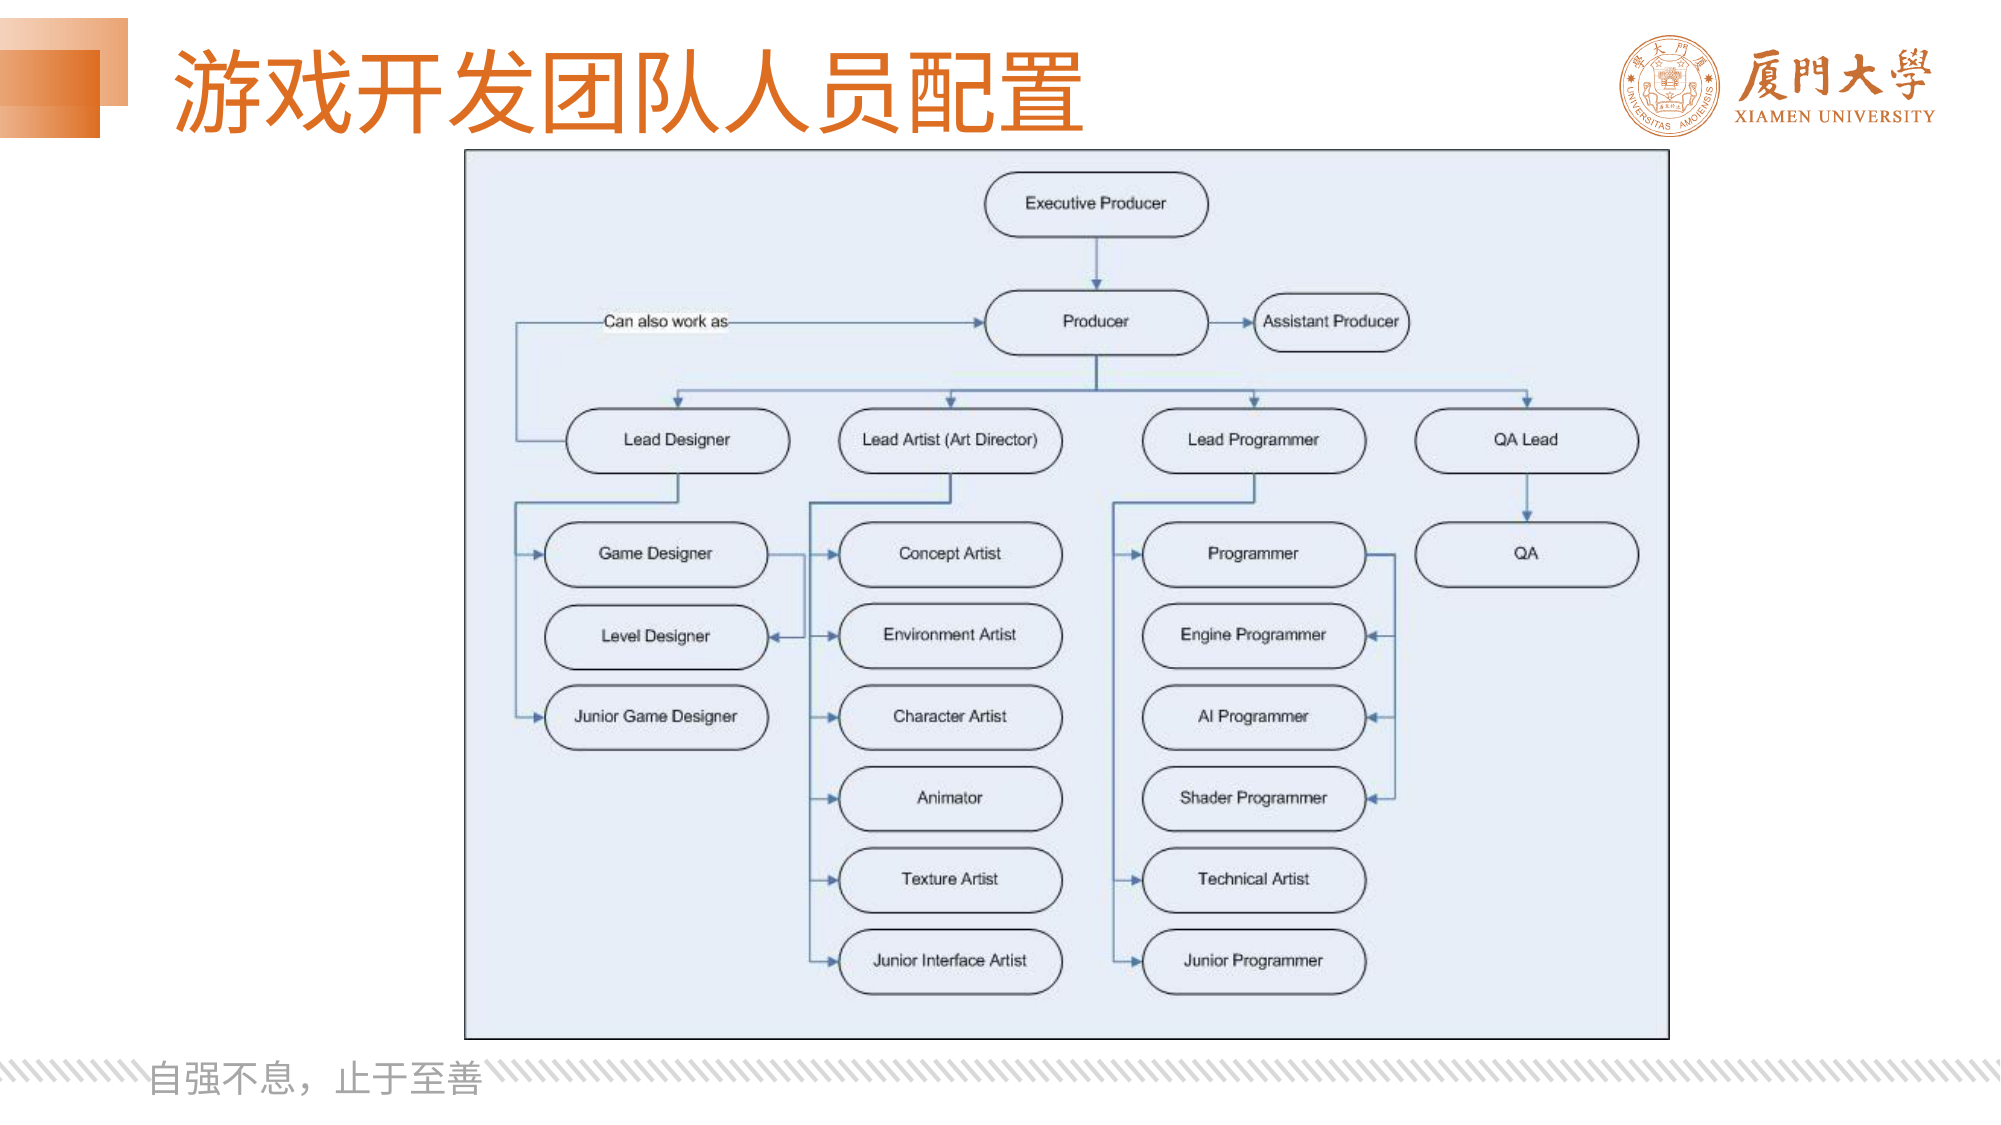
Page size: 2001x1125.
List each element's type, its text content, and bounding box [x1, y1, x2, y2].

picture [464, 149, 1670, 1040]
title 游戏开发团队人员配置 [156, 16, 1882, 177]
